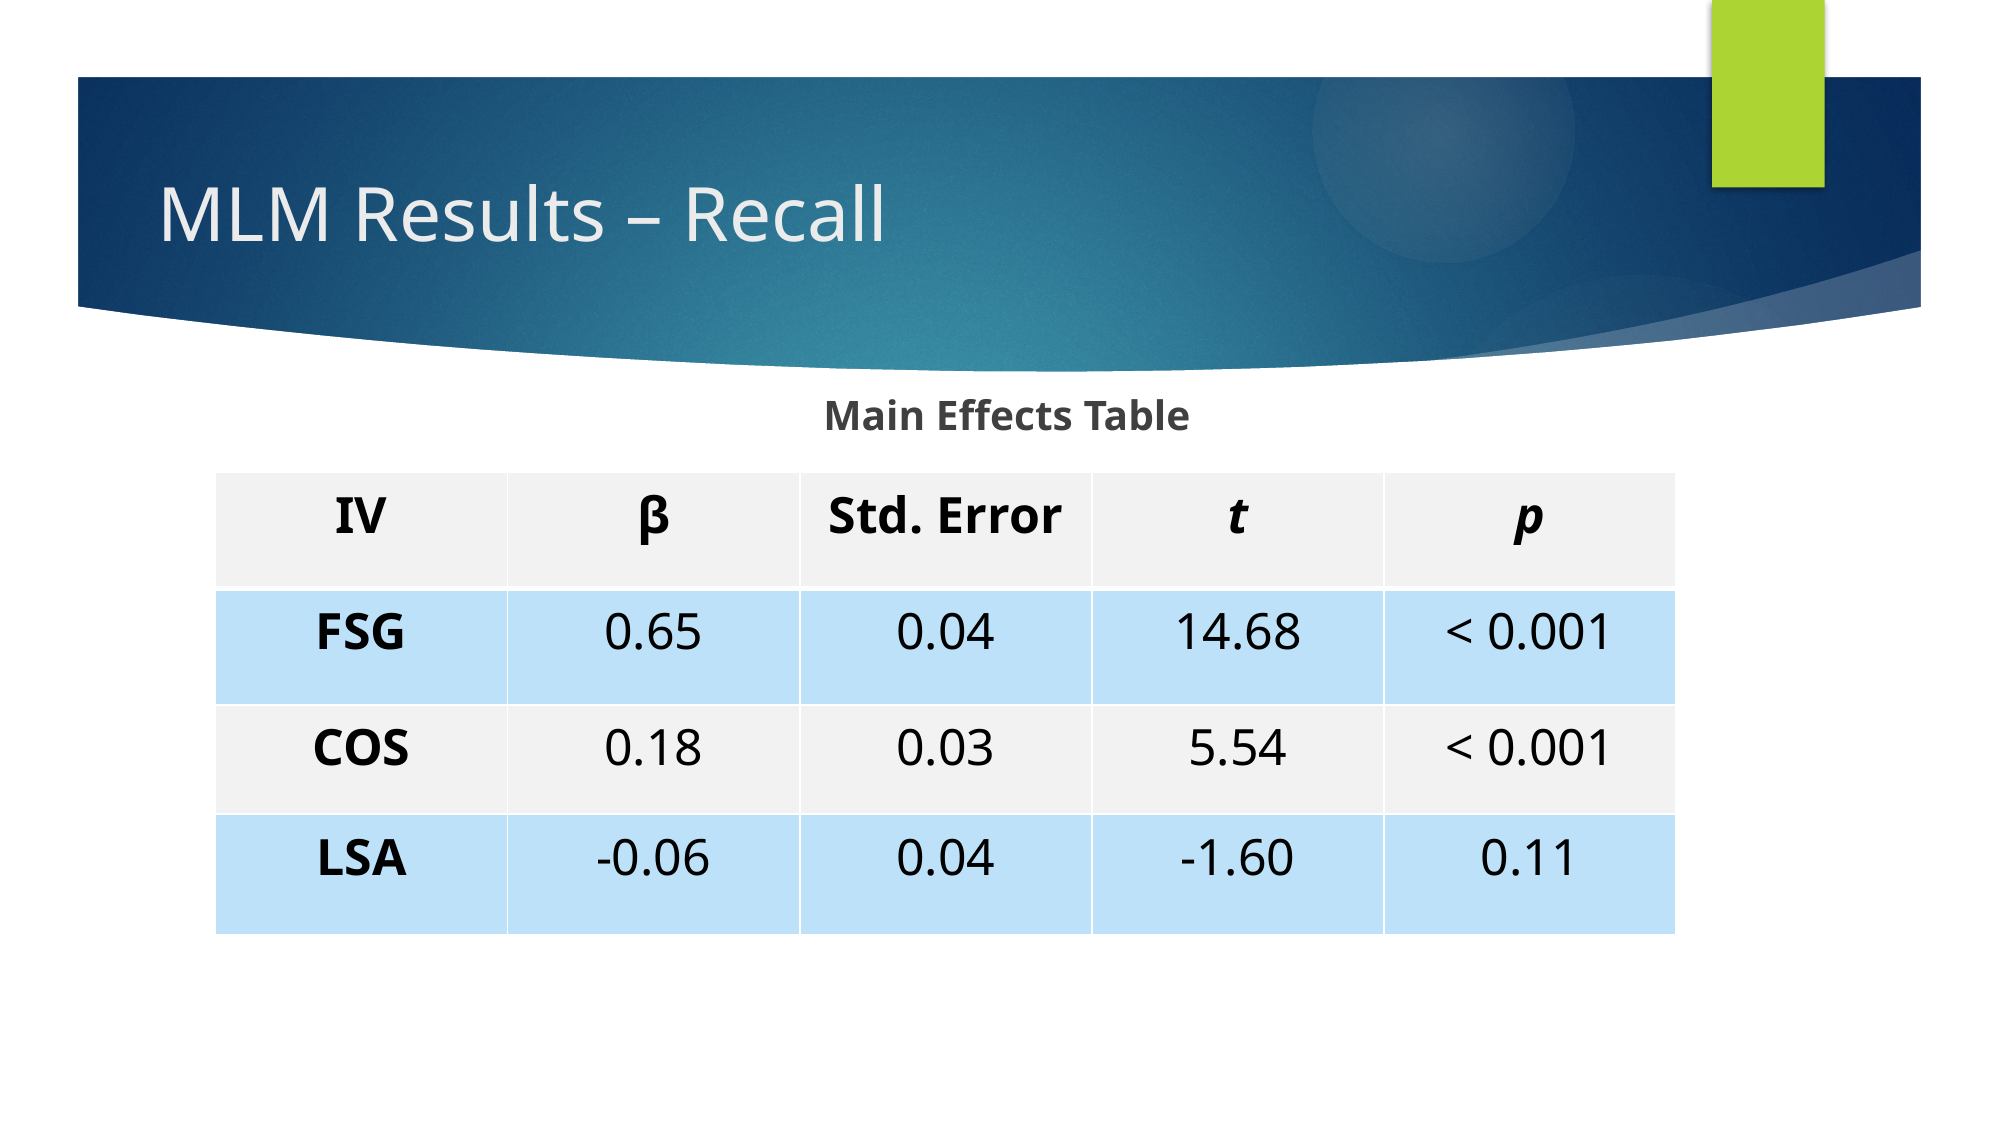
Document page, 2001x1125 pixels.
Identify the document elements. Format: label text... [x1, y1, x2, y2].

table_header Std. Error [801, 473, 1091, 586]
table_cell < 0.001 [1385, 706, 1675, 813]
table_cell 0.03 [801, 706, 1091, 813]
table_cell 0.04 [801, 591, 1091, 704]
table_cell -0.06 [508, 815, 799, 934]
table_cell < 0.001 [1385, 591, 1675, 704]
list Main Effects Table [142, 382, 1872, 447]
table_cell COS [216, 706, 507, 813]
table_cell 0.65 [508, 591, 799, 704]
table_cell 14.68 [1093, 591, 1383, 704]
title MLM Results – Recall [142, 153, 1591, 270]
table_cell 0.04 [801, 815, 1091, 934]
table_cell 0.18 [508, 706, 799, 813]
table_header p [1385, 473, 1675, 586]
table_header t [1093, 473, 1383, 586]
table_cell 5.54 [1093, 706, 1383, 813]
table_header β [508, 473, 799, 586]
table_cell -1.60 [1093, 815, 1383, 934]
table_cell 0.11 [1385, 815, 1675, 934]
table_cell FSG [216, 591, 507, 704]
table_header IV [216, 473, 507, 586]
table_cell LSA [216, 815, 507, 934]
